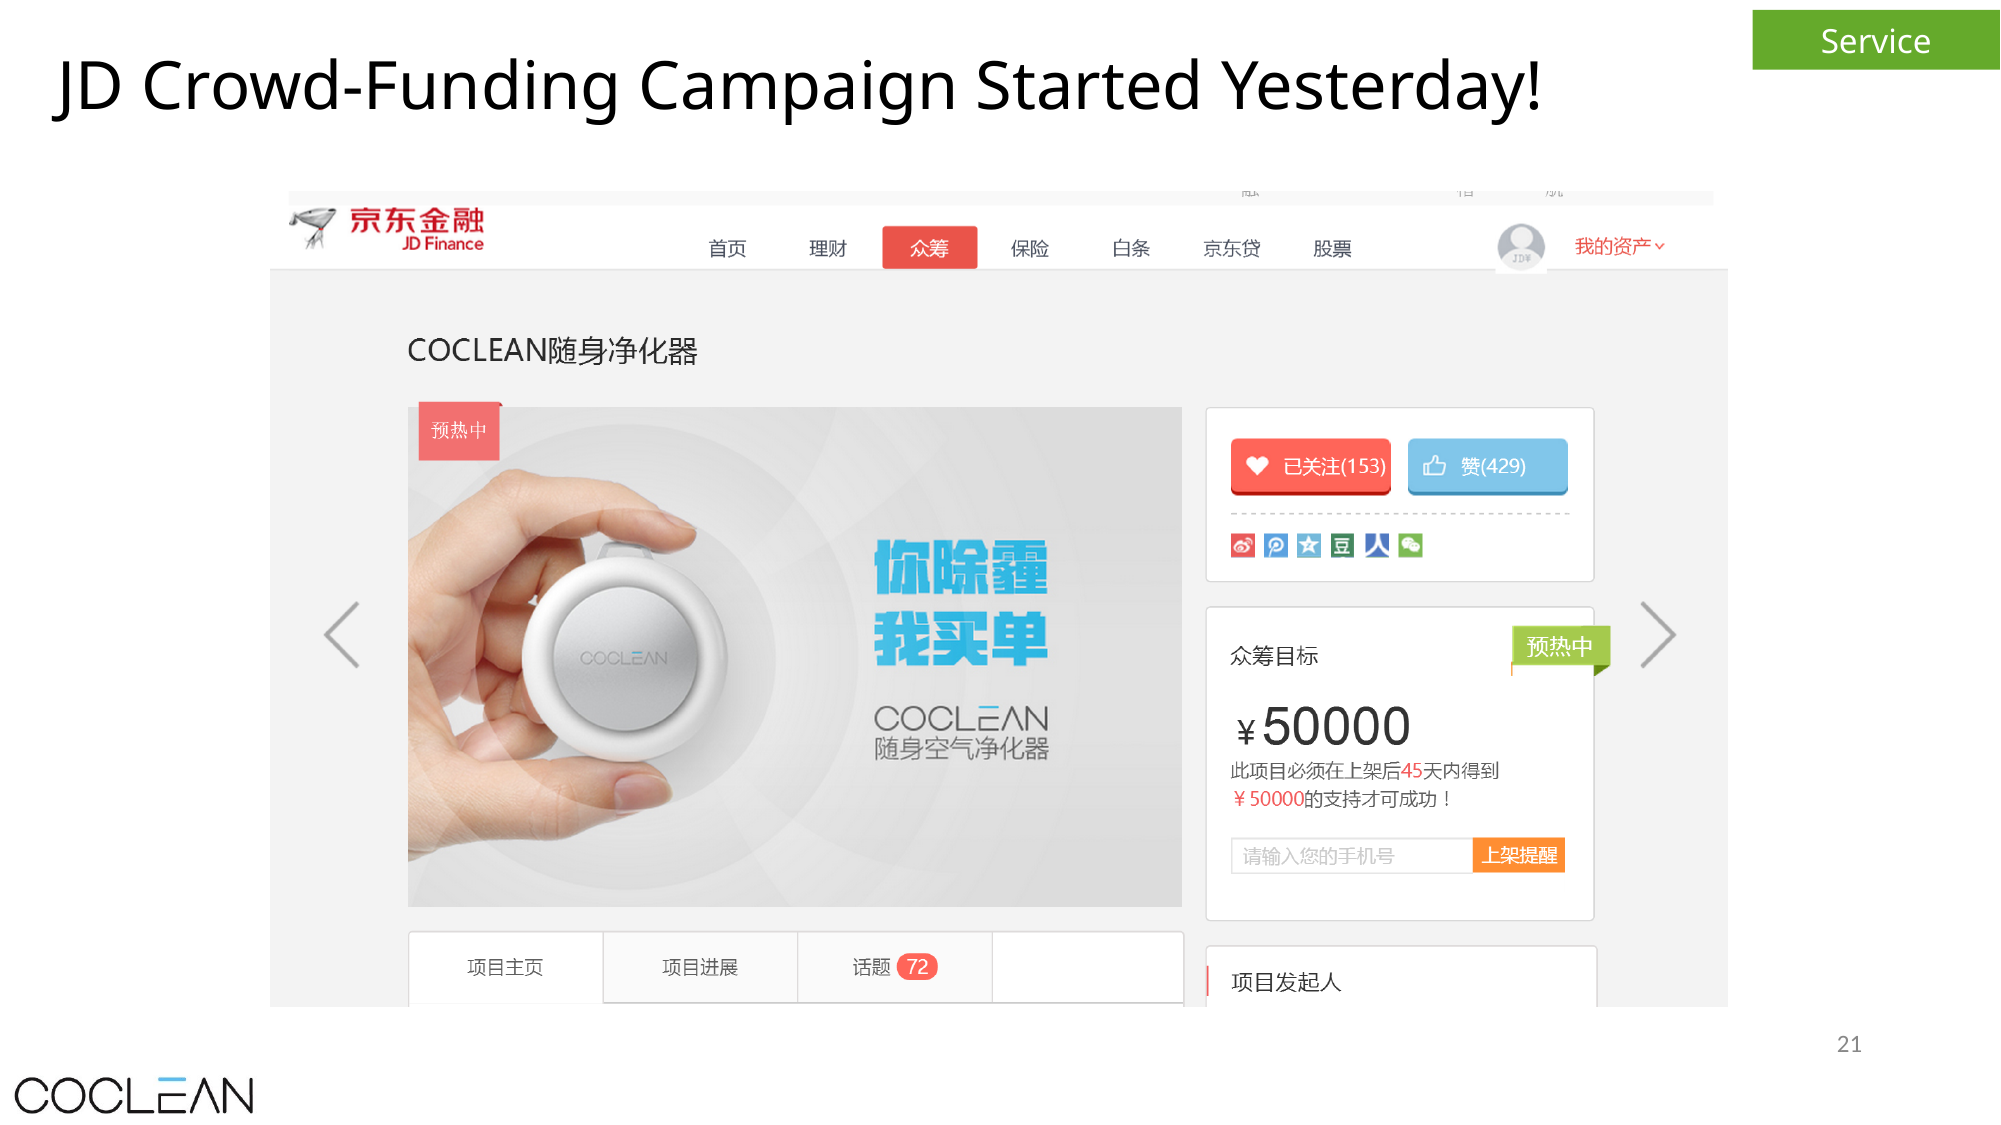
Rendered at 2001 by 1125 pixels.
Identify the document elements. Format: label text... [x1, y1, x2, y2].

picture [269, 191, 1728, 1007]
picture [0, 1064, 270, 1125]
slide_number 21 [1412, 1020, 1863, 1065]
text_box Service [1752, 9, 2000, 70]
text_box JD Crowd-Funding Campaign Started Yesterday! [50, 44, 1753, 132]
